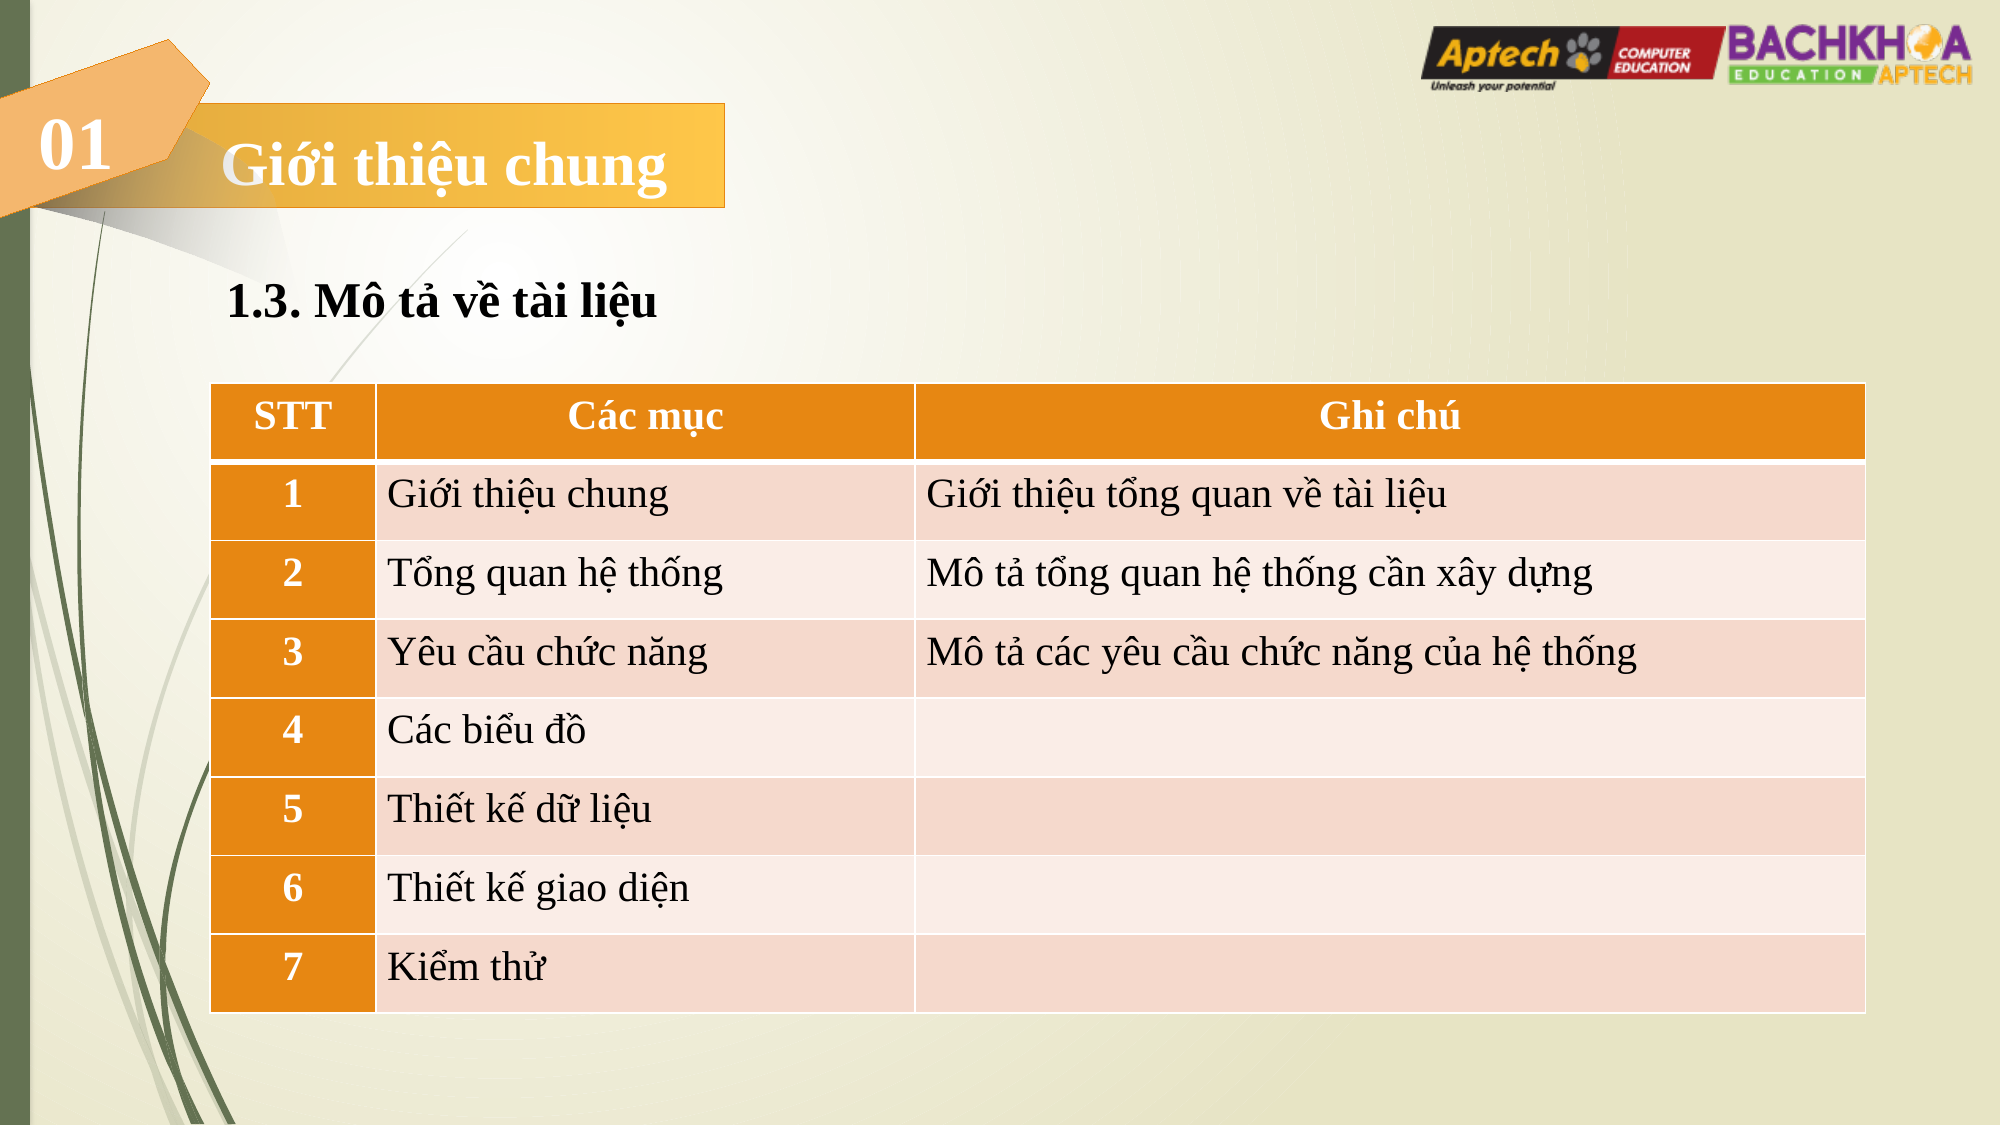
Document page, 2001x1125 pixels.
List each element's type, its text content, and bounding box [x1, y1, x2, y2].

table_cell Giới thiệu chung [377, 465, 914, 540]
table_cell Mô tả các yêu cầu chức năng của hệ thống [916, 620, 1865, 697]
picture [1421, 23, 1978, 92]
table_cell [916, 856, 1865, 933]
text_box 1.3. Mô tả về tài liệu [211, 290, 674, 335]
table_header STT [211, 384, 375, 459]
table_cell 2 [211, 541, 375, 618]
table_cell 7 [211, 935, 375, 1012]
table_cell Giới thiệu tổng quan về tài liệu [916, 465, 1865, 540]
table_cell Yêu cầu chức năng [377, 620, 914, 697]
table_cell Tổng quan hệ thống [377, 541, 914, 618]
table_cell Mô tả tổng quan hệ thống cần xây dựng [916, 541, 1865, 618]
table_cell Kiểm thử [377, 935, 914, 1012]
table_cell [916, 778, 1865, 855]
table_cell 1 [211, 465, 375, 540]
table_header Các mục [377, 384, 914, 459]
table_cell 3 [211, 620, 375, 697]
table_cell [916, 699, 1865, 776]
table_header Ghi chú [916, 384, 1865, 459]
table_cell 6 [211, 856, 375, 933]
table_cell Thiết kế dữ liệu [377, 778, 914, 855]
table_cell Thiết kế giao diện [377, 856, 914, 933]
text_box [0, 39, 725, 283]
table_cell Các biểu đồ [377, 699, 914, 776]
table_cell 5 [211, 778, 375, 855]
table_cell [916, 935, 1865, 1012]
table_cell 4 [211, 699, 375, 776]
